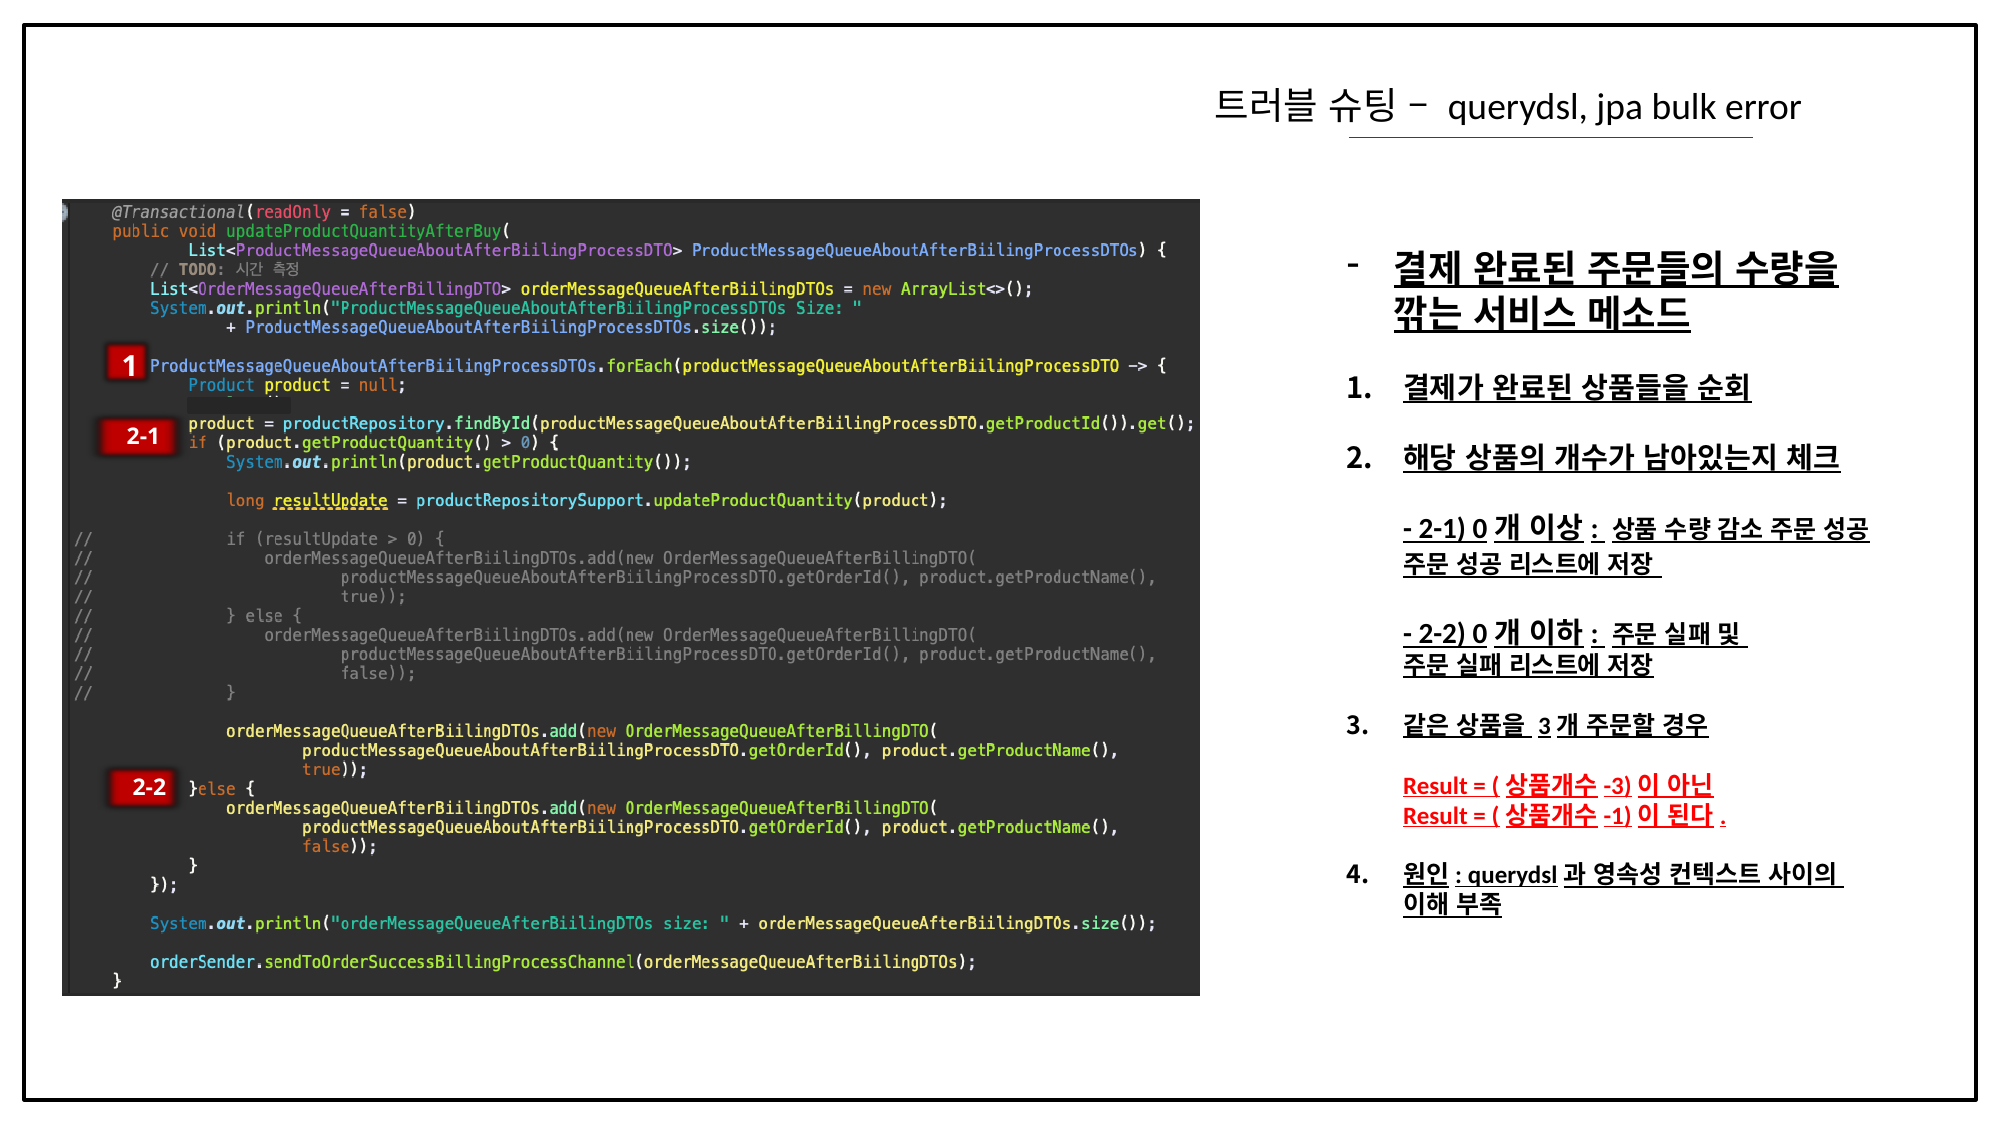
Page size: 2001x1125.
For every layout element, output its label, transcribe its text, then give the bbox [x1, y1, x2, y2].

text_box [99, 337, 154, 388]
picture [62, 199, 1201, 996]
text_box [85, 411, 192, 465]
text_box 결제 완료된 주문들의 수량을 깎는 서비스 메소드 결제가 완료된 상품들을 순회 해당 상품의 개수가 남아있는지 체크 - 2-1) 0개 이상: 상품 수량 감소 주문 성공 주문 성공 리스트에 저장 - 2-2) 0개 이하: 주문 실패 및 주문 실패 리스트에 저장 같은 상품을 3개 주문할 경우 Result = (상품개수-3)이 아닌 Result = (상품개수-1)이 된다. 원인: querydsl과 영속성 컨텍스트 사이의 이해 부족 [1332, 237, 1970, 1000]
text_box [96, 762, 189, 816]
text_box 트러블 슈팅 – querydsl, jpa bulk error [1199, 74, 2000, 134]
